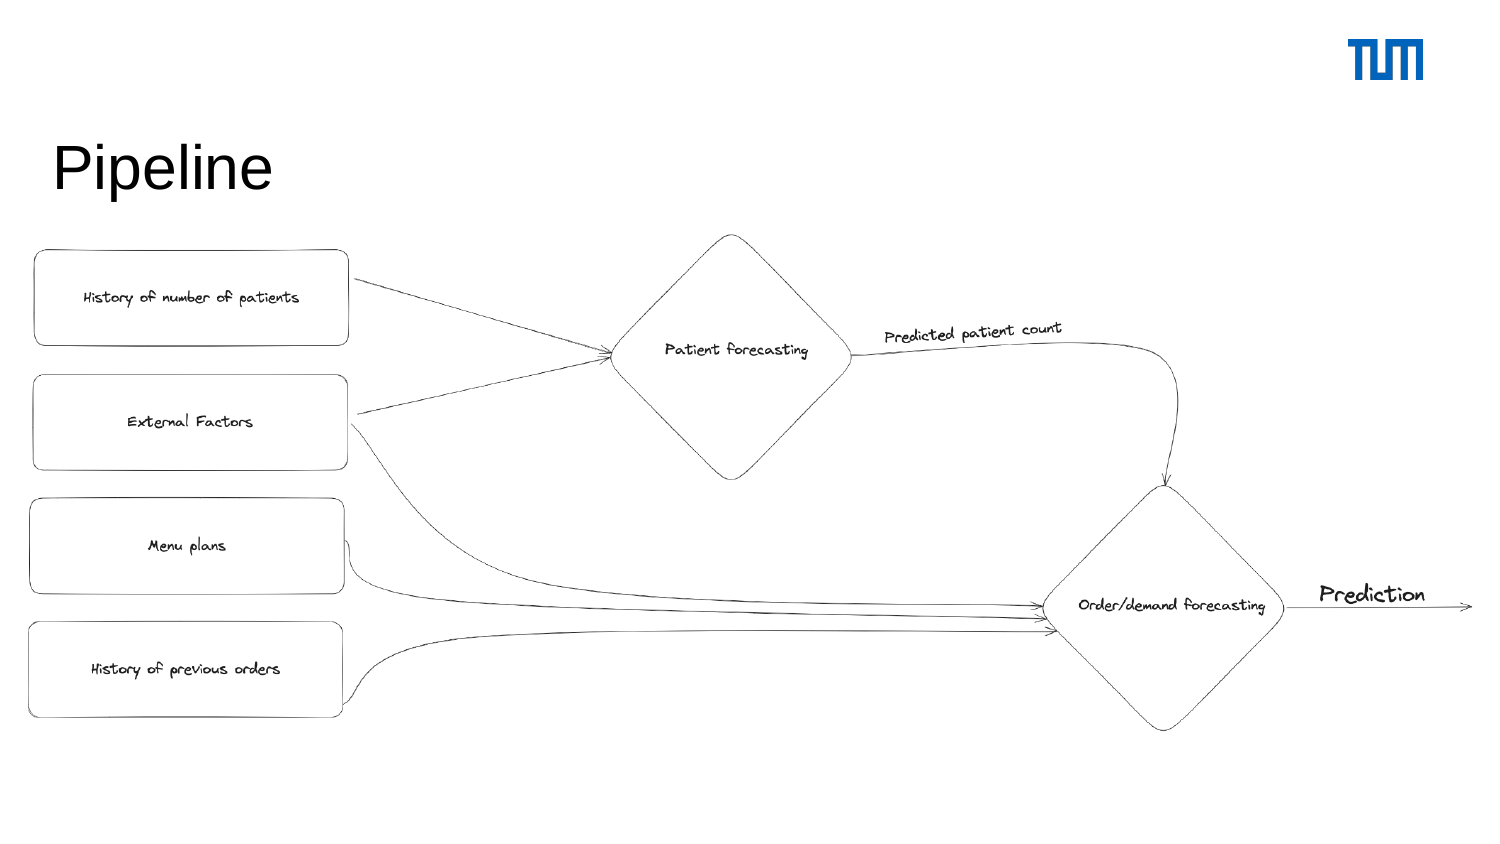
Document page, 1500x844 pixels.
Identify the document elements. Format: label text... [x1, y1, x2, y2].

picture [1348, 39, 1423, 80]
picture [24, 222, 1476, 742]
title Pipeline [52, 122, 1449, 221]
